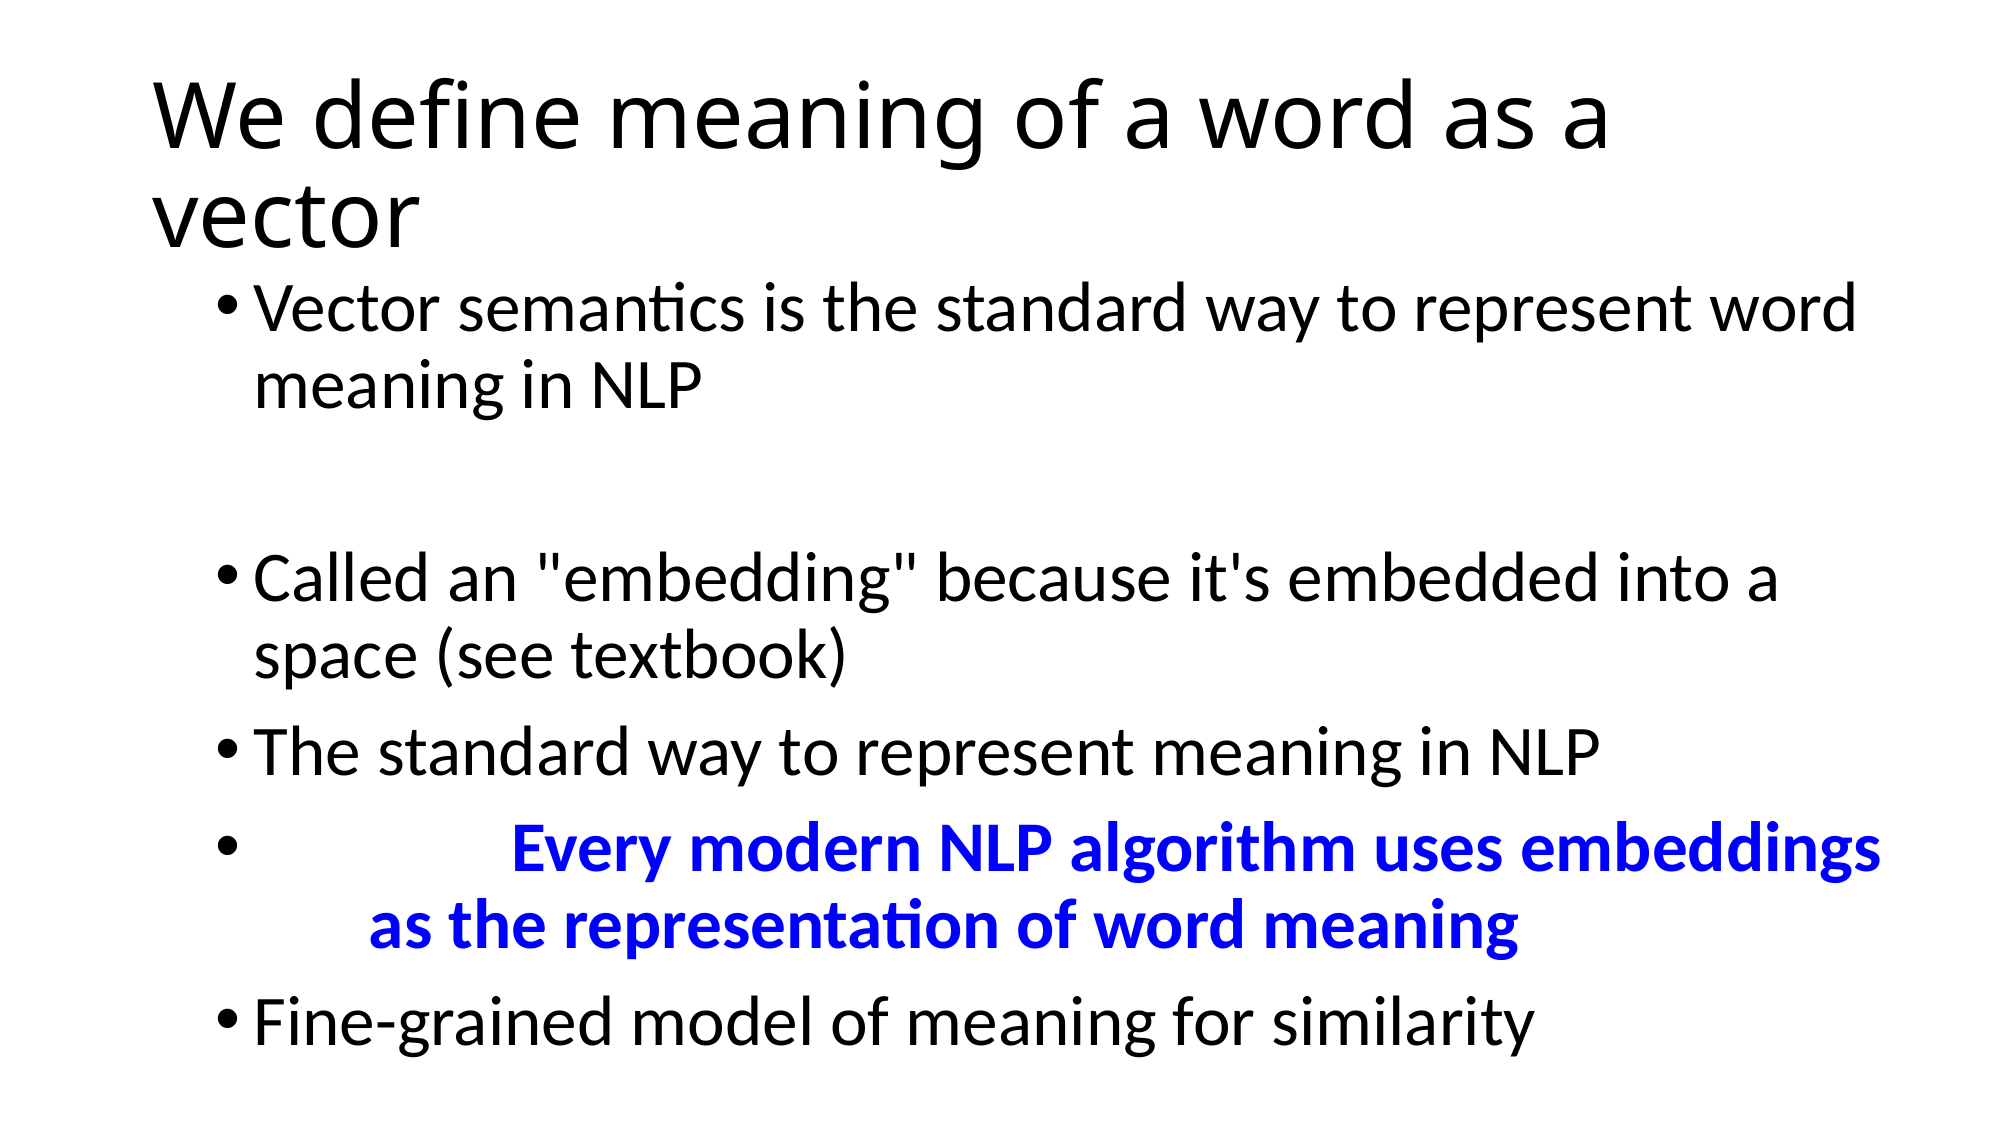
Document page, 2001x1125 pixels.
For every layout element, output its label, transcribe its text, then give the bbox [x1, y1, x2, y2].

title We define meaning of a word as a vector [137, 59, 1863, 278]
list Vector semantics is the standard way to represent word meaning in NLP Called an "embedding" because it's embedded into a space (see textbook) The standard way to represent meaning in NLP Every modern NLP algorithm uses embeddings as the representation of word meaning Fine-grained model of meaning for similarity [200, 262, 1900, 1100]
